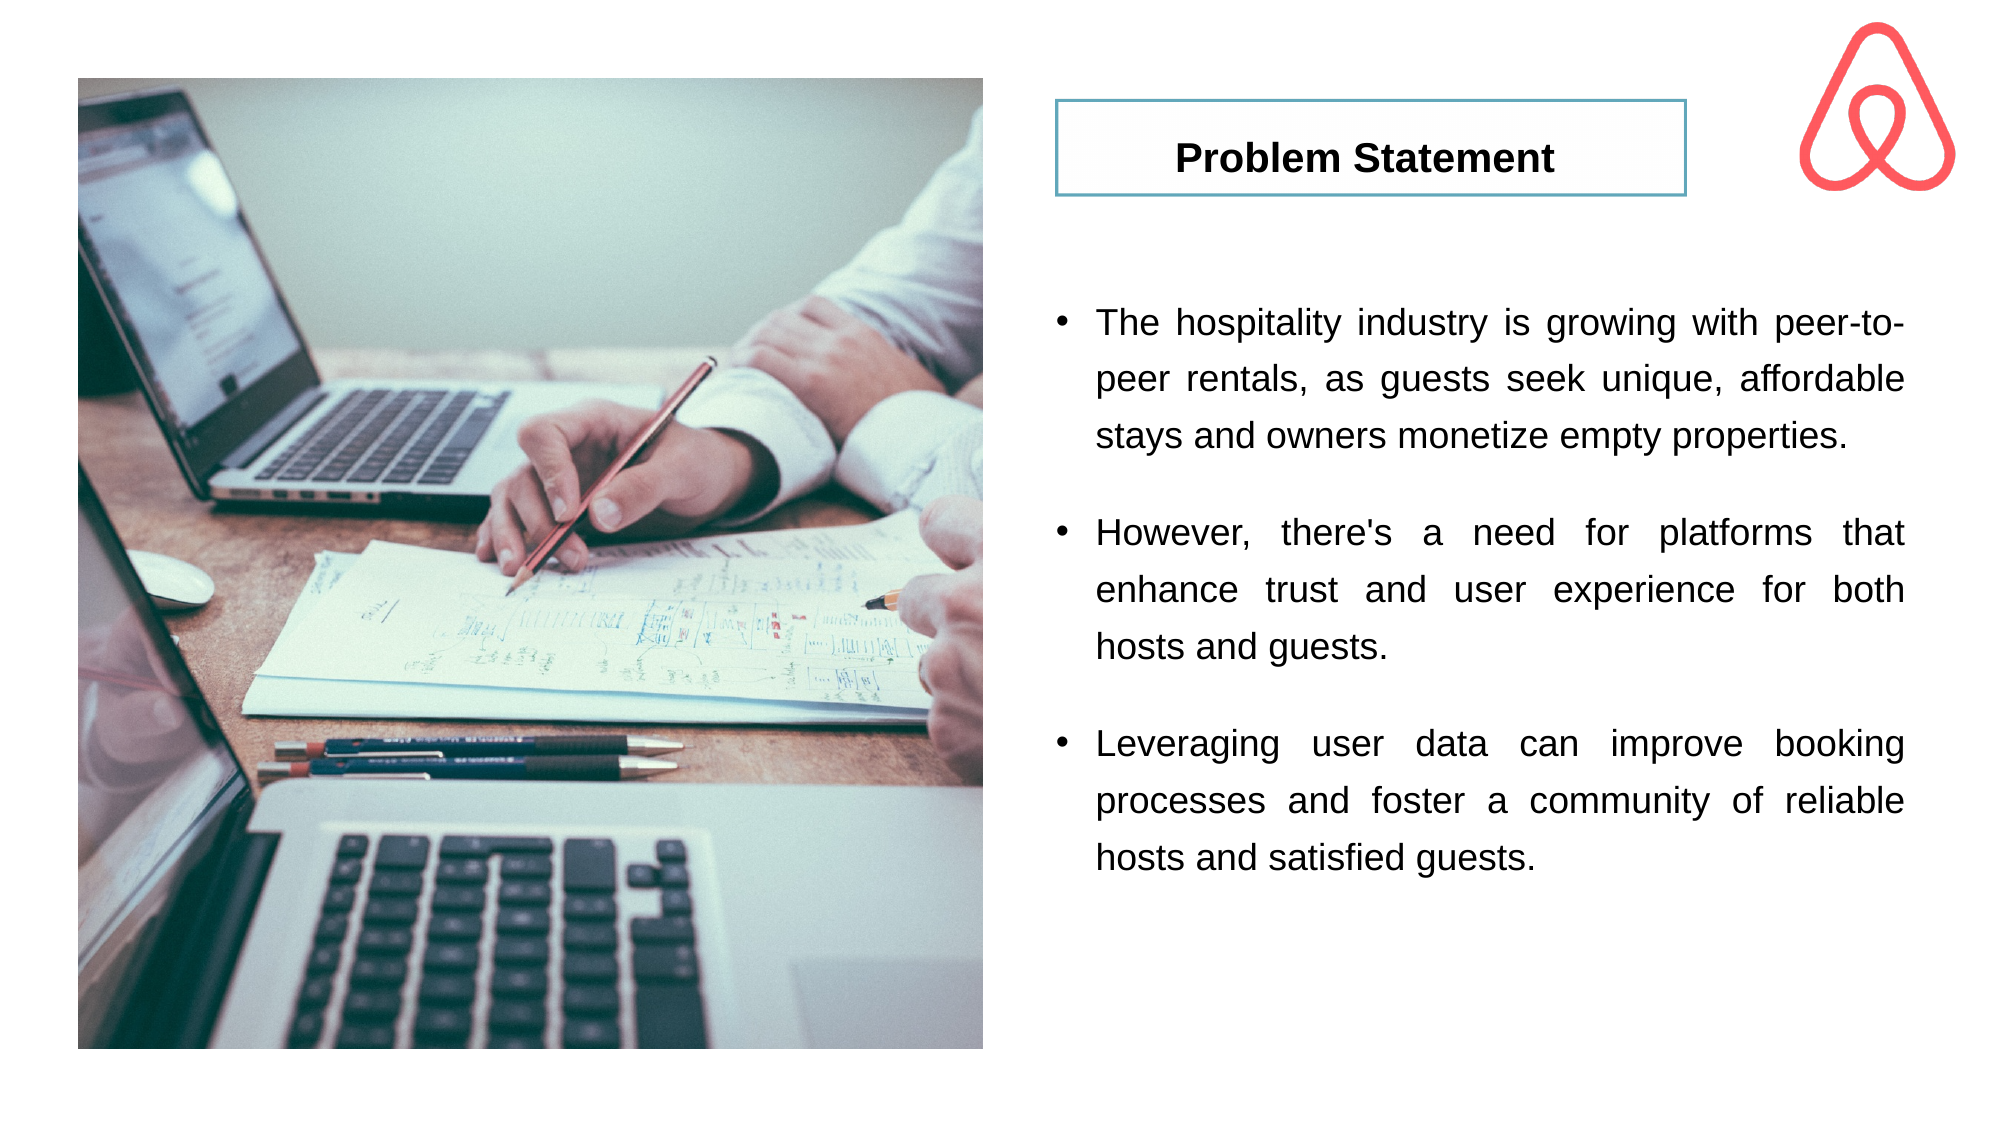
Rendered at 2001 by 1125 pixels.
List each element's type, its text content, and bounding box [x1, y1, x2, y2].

picture [1799, 22, 1965, 191]
picture [1055, 93, 1688, 201]
picture [77, 77, 984, 1049]
text_box The hospitality industry is growing with peer-to-peer rentals, as guests seek unique, affordable stays and owners monetize empty properties. However, there's a need for platforms that enhance trust and user experience for both hosts and guests. Leveraging user data can improve booking processes and foster a community of reliable hosts and satisfied guests. [1055, 285, 1906, 890]
